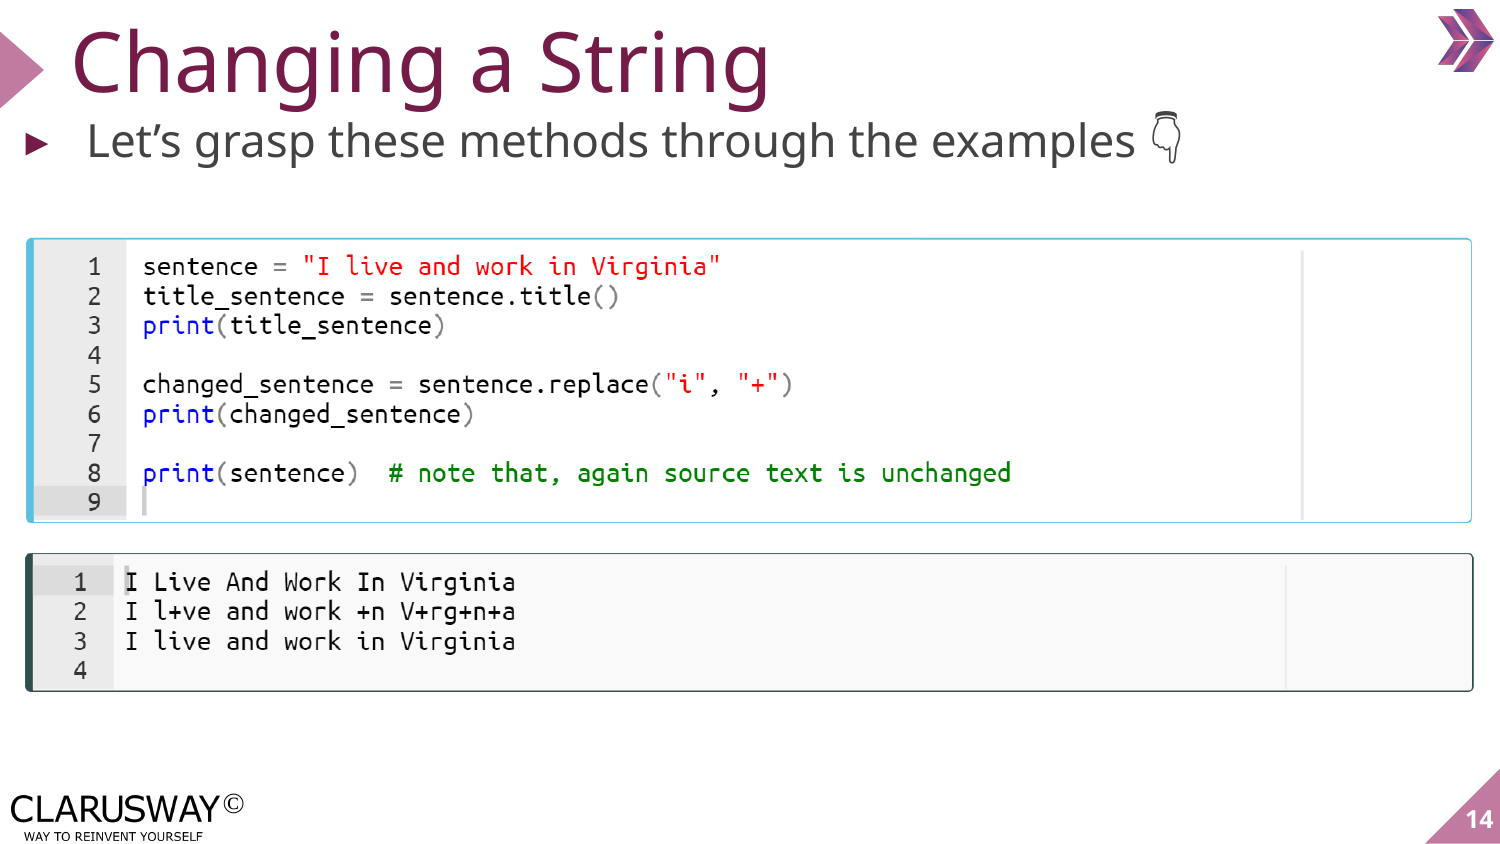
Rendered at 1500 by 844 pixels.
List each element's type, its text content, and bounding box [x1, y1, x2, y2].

subtitle Let’s grasp these methods through the examples 👇 [11, 106, 1452, 209]
slide_number ‹#› [1418, 760, 1494, 838]
title Changing a String [70, 28, 1376, 106]
picture [24, 550, 1476, 694]
picture [24, 233, 1476, 526]
picture [1438, 9, 1494, 72]
picture [11, 795, 220, 841]
